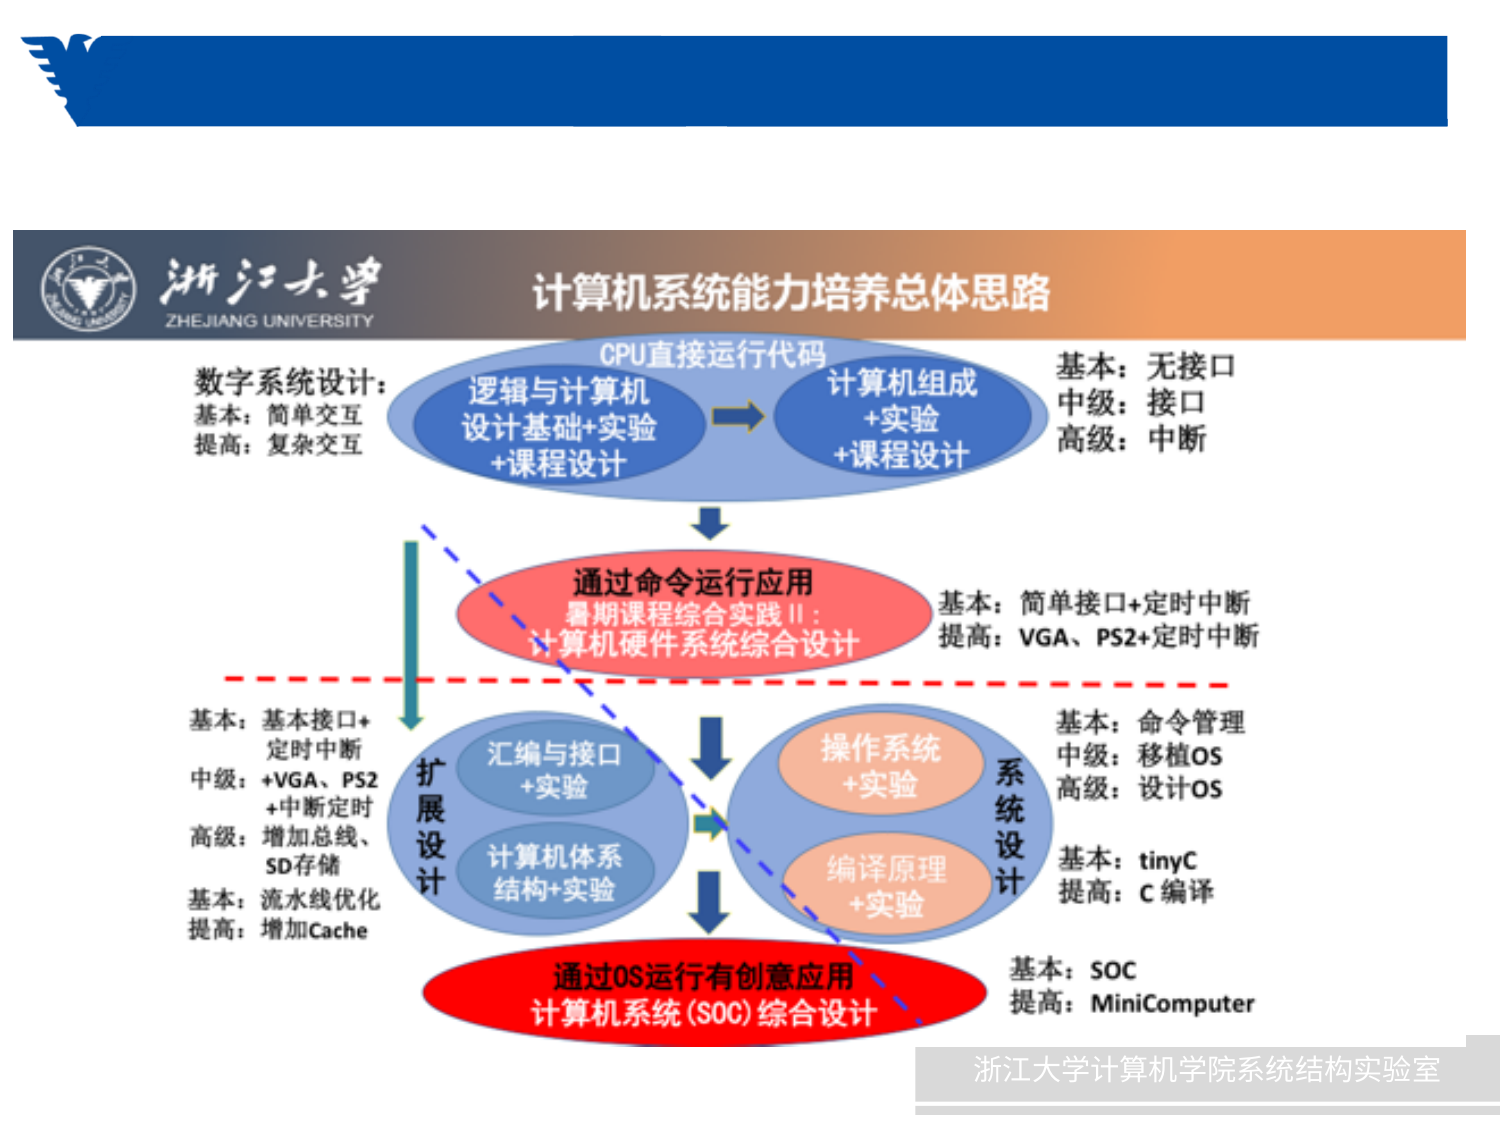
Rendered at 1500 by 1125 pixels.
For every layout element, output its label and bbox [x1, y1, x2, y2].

picture [13, 229, 1466, 1048]
picture [5, 19, 148, 127]
